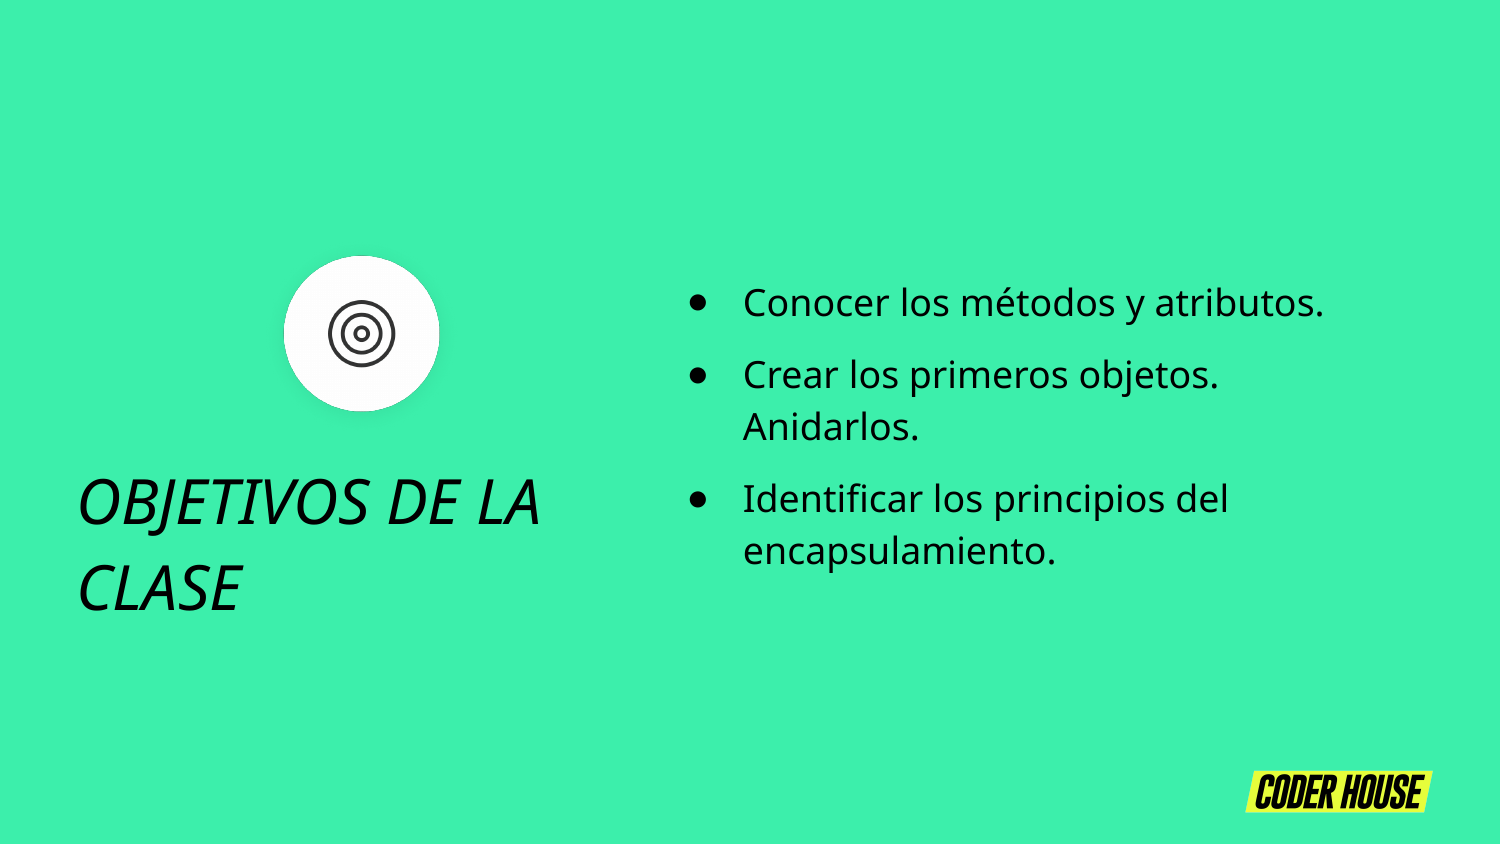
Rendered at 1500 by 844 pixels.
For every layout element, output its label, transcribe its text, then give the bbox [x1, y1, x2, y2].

text_box OBJETIVOS DE LA CLASE [61, 435, 658, 598]
picture [264, 235, 460, 431]
text_box Conocer los métodos y atributos. Crear los primeros objetos. Anidarlos. Identificar los principios del encapsulamiento. [652, 186, 1412, 658]
picture [1241, 764, 1437, 819]
